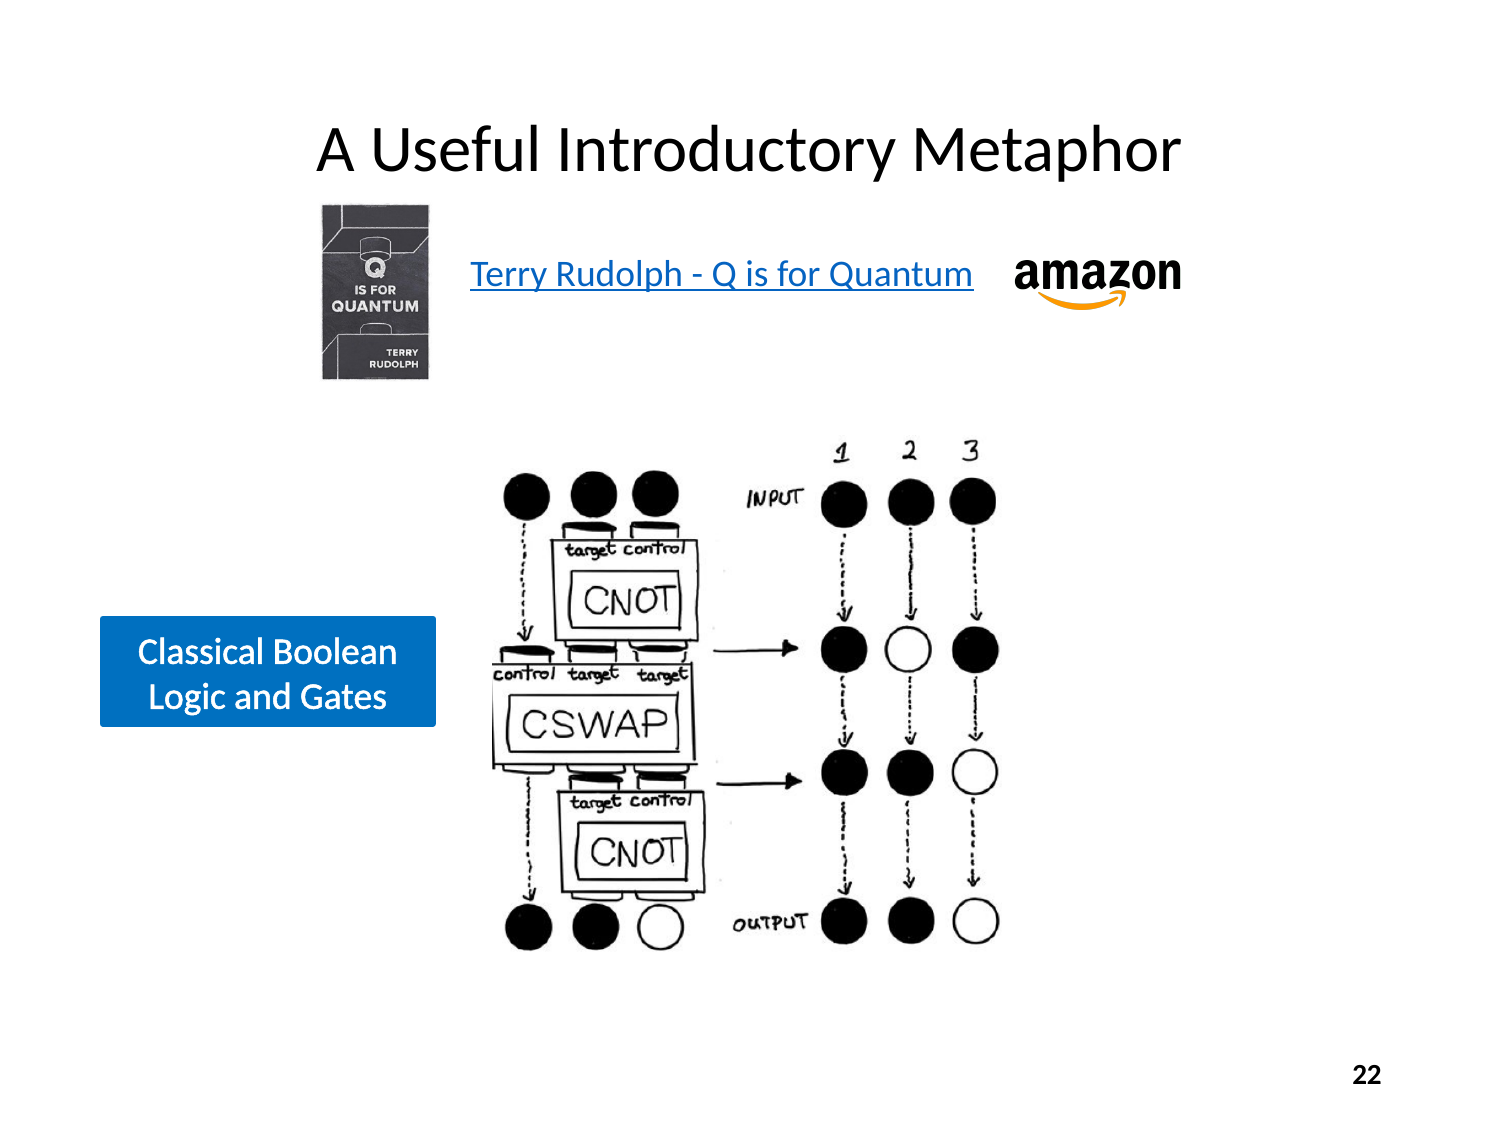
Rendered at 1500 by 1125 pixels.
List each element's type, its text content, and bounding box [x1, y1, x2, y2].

picture [492, 422, 1008, 962]
slide_number 22 [1059, 1042, 1397, 1103]
text_box Classical Boolean Logic and Gates [102, 618, 433, 724]
title A Useful Introductory Metaphor [103, 59, 1397, 241]
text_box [319, 200, 1181, 382]
